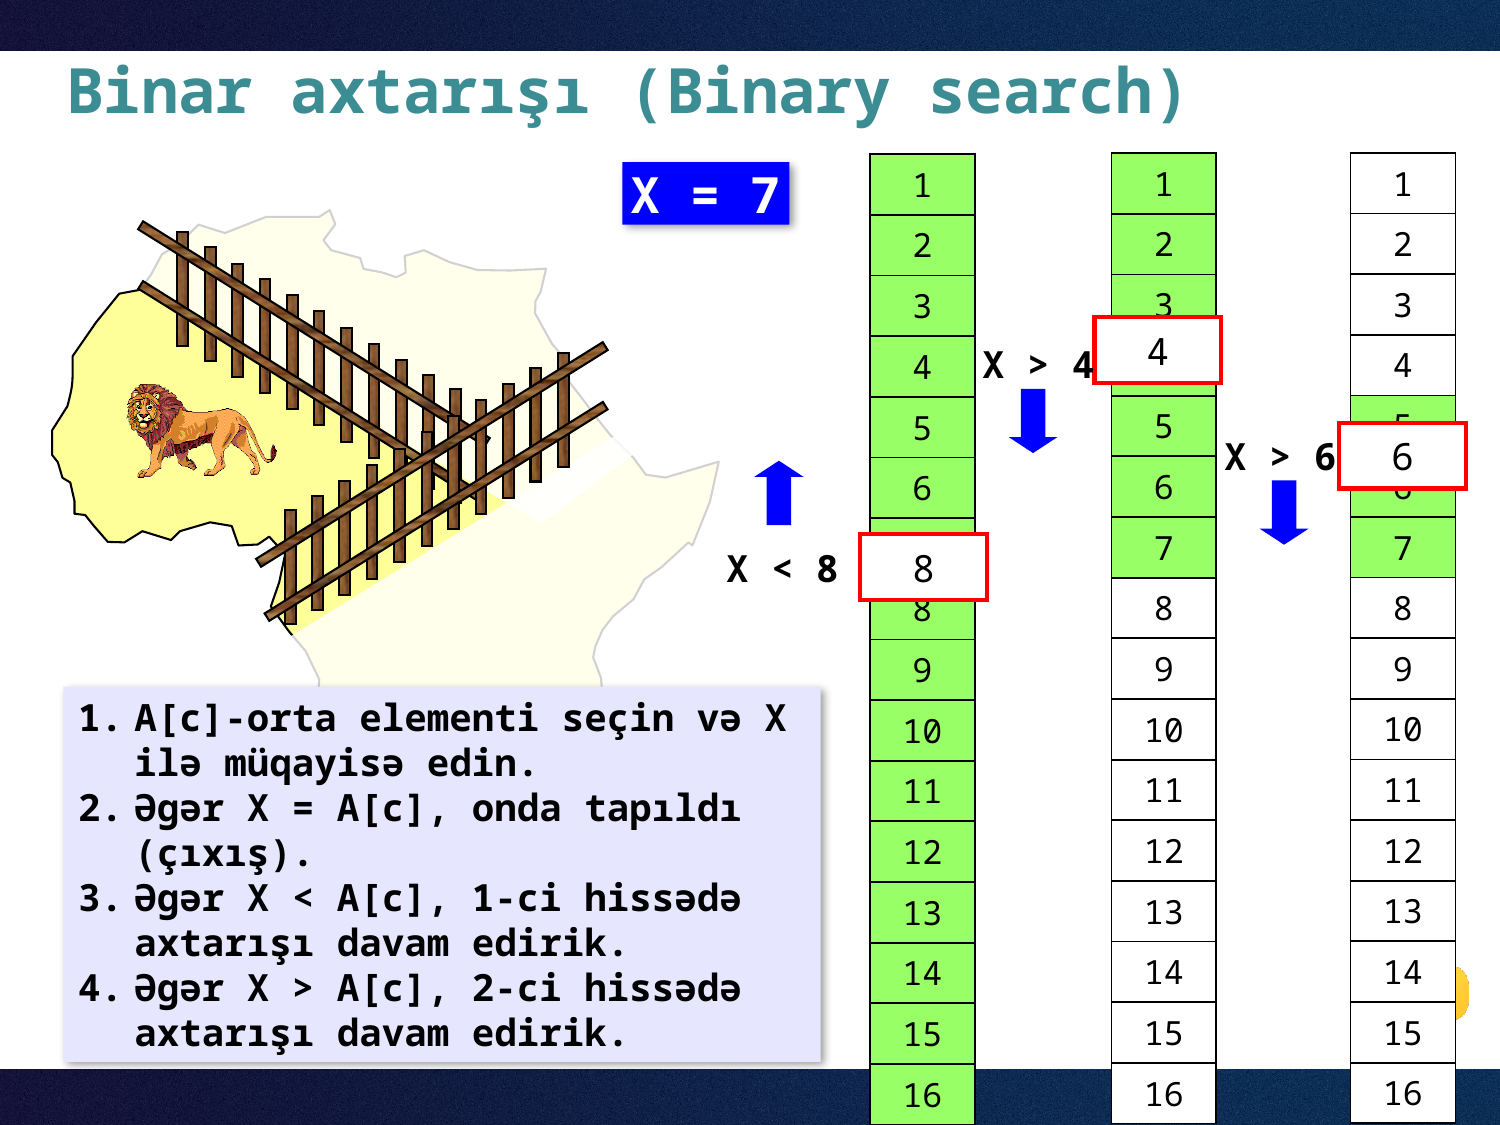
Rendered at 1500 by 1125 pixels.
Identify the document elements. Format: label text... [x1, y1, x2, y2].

table_cell 5 [871, 398, 974, 457]
table_cell 16 [1112, 1064, 1215, 1123]
table_cell 14 [1112, 942, 1215, 1001]
table_cell 3 [1112, 275, 1215, 317]
table_cell 2 [1112, 215, 1215, 274]
table_cell 7 [1351, 518, 1455, 577]
picture [141, 224, 154, 231]
table_cell 4 [871, 337, 971, 396]
table_cell 3 [871, 276, 974, 335]
picture [591, 345, 605, 352]
text_box X > 6 [1213, 424, 1347, 487]
text_box [1259, 487, 1309, 545]
table_cell 3 [1351, 275, 1455, 334]
text_box [1008, 388, 1058, 454]
table_cell 16 [871, 1065, 974, 1124]
table_cell 10 [871, 701, 974, 760]
text_box [52, 312, 222, 543]
table_cell 7 [871, 519, 974, 534]
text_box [227, 352, 637, 624]
table_header 1 [871, 155, 974, 214]
table_cell 2 [871, 216, 974, 275]
text_box [130, 161, 683, 449]
table_cell 8 [1112, 579, 1215, 637]
table_cell 12 [871, 822, 974, 881]
text_box X = 7 [622, 162, 790, 225]
table_cell 11 [1351, 760, 1455, 819]
table_cell 13 [1112, 882, 1215, 941]
table_cell 4 [1351, 336, 1455, 395]
table_cell 2 [1351, 214, 1455, 273]
table_cell 9 [1112, 639, 1215, 698]
picture [0, 0, 1500, 51]
text_box [754, 460, 804, 526]
table_cell 15 [1112, 1003, 1215, 1062]
table_cell 11 [1112, 761, 1215, 819]
picture [976, 1069, 1500, 1125]
picture [1456, 939, 1469, 1048]
table_cell 5 [1351, 396, 1455, 422]
table_cell 8 [1351, 578, 1455, 637]
table_header 1 [1351, 154, 1455, 213]
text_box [109, 231, 519, 504]
picture [0, 1069, 869, 1125]
table_cell 12 [1351, 821, 1455, 880]
table_cell 6 [1351, 489, 1455, 516]
text_box 8 [860, 534, 987, 600]
table_cell 13 [1351, 882, 1455, 940]
text_box A[c]-orta elementi seçin və X ilə müqayisə edin. Əgər X = A[c], onda tapıldı (çıxış). Əgər X < A[c], 1-ci hissədə axtarışı davam edirik. Əgər X > A[c], 2-ci hissədə axtarışı davam edirik. [63, 686, 821, 1062]
table_header 1 [1112, 154, 1215, 213]
table_cell 13 [871, 883, 974, 942]
table_cell 6 [871, 458, 974, 517]
table_cell 12 [1112, 821, 1215, 880]
text_box X > 4 [971, 332, 1105, 396]
table_cell 7 [1112, 518, 1215, 577]
table_cell 4 [1112, 383, 1215, 395]
table_cell 15 [1351, 1003, 1455, 1062]
table_cell 15 [871, 1004, 974, 1063]
text_box X < 8 [715, 535, 849, 599]
text_box 6 [1339, 422, 1467, 489]
table_cell 9 [1351, 639, 1455, 698]
table_cell 11 [871, 762, 974, 820]
text_box [259, 434, 758, 684]
table_cell 8 [871, 600, 974, 639]
table_cell 10 [1112, 700, 1215, 759]
table_cell 6 [1112, 457, 1215, 516]
table_cell 5 [1112, 397, 1215, 455]
title Binar axtarışı (Binary search) [51, 49, 1425, 127]
table_cell 14 [871, 944, 974, 1002]
table_cell 9 [871, 640, 974, 699]
table_cell 14 [1351, 942, 1455, 1001]
table_cell 16 [1351, 1064, 1455, 1122]
table_cell 10 [1351, 700, 1455, 759]
text_box 4 [1094, 317, 1222, 383]
